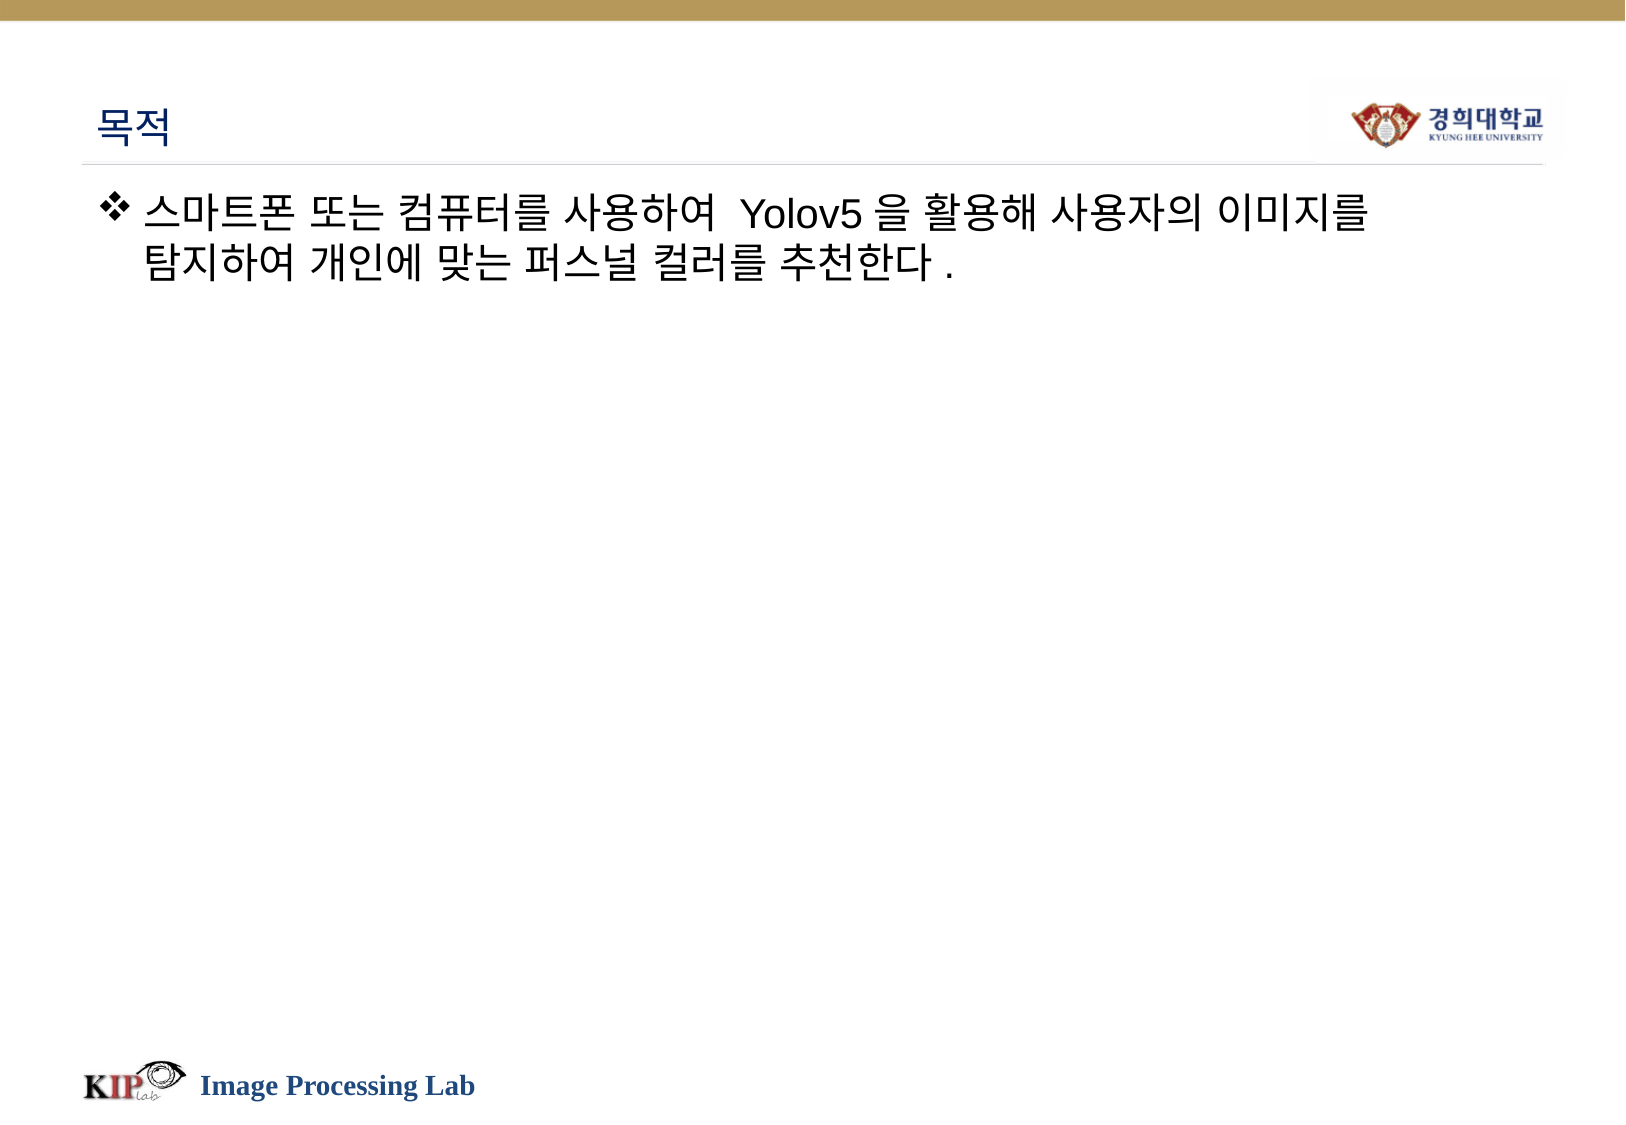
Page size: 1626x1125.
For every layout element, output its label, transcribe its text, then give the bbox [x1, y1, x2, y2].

title 목적 [94, 100, 274, 184]
text_box 스마트폰 또는 컴퓨터를 사용하여 Yolov5을 활용해 사용자의 이미지를 탐지하여 개인에 맞는 퍼스널 컬러를 추천한다. [94, 184, 1420, 339]
picture [0, 0, 1625, 1125]
text_box Image Processing Lab [198, 1064, 478, 1102]
